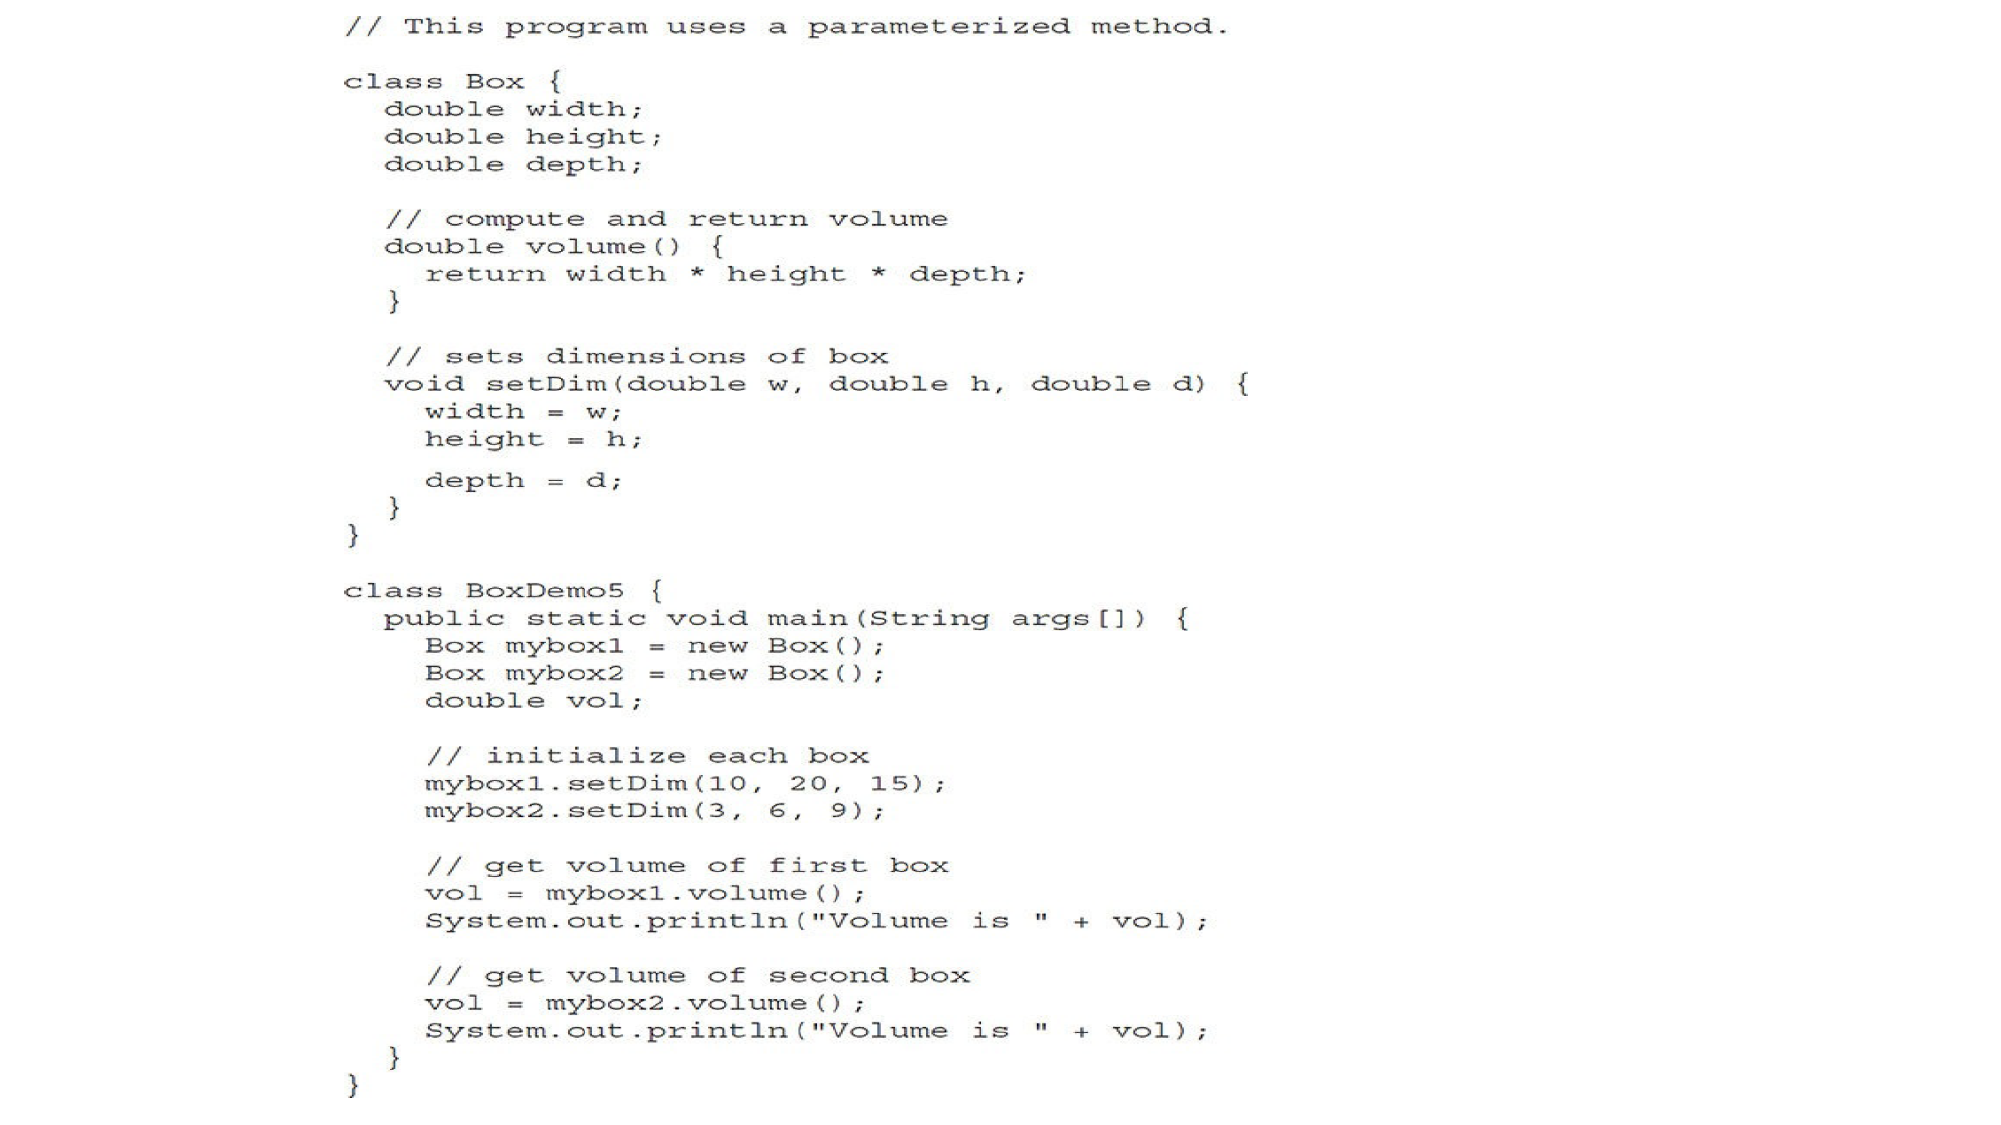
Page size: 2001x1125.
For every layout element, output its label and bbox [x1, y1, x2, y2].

picture [297, 0, 1373, 1125]
